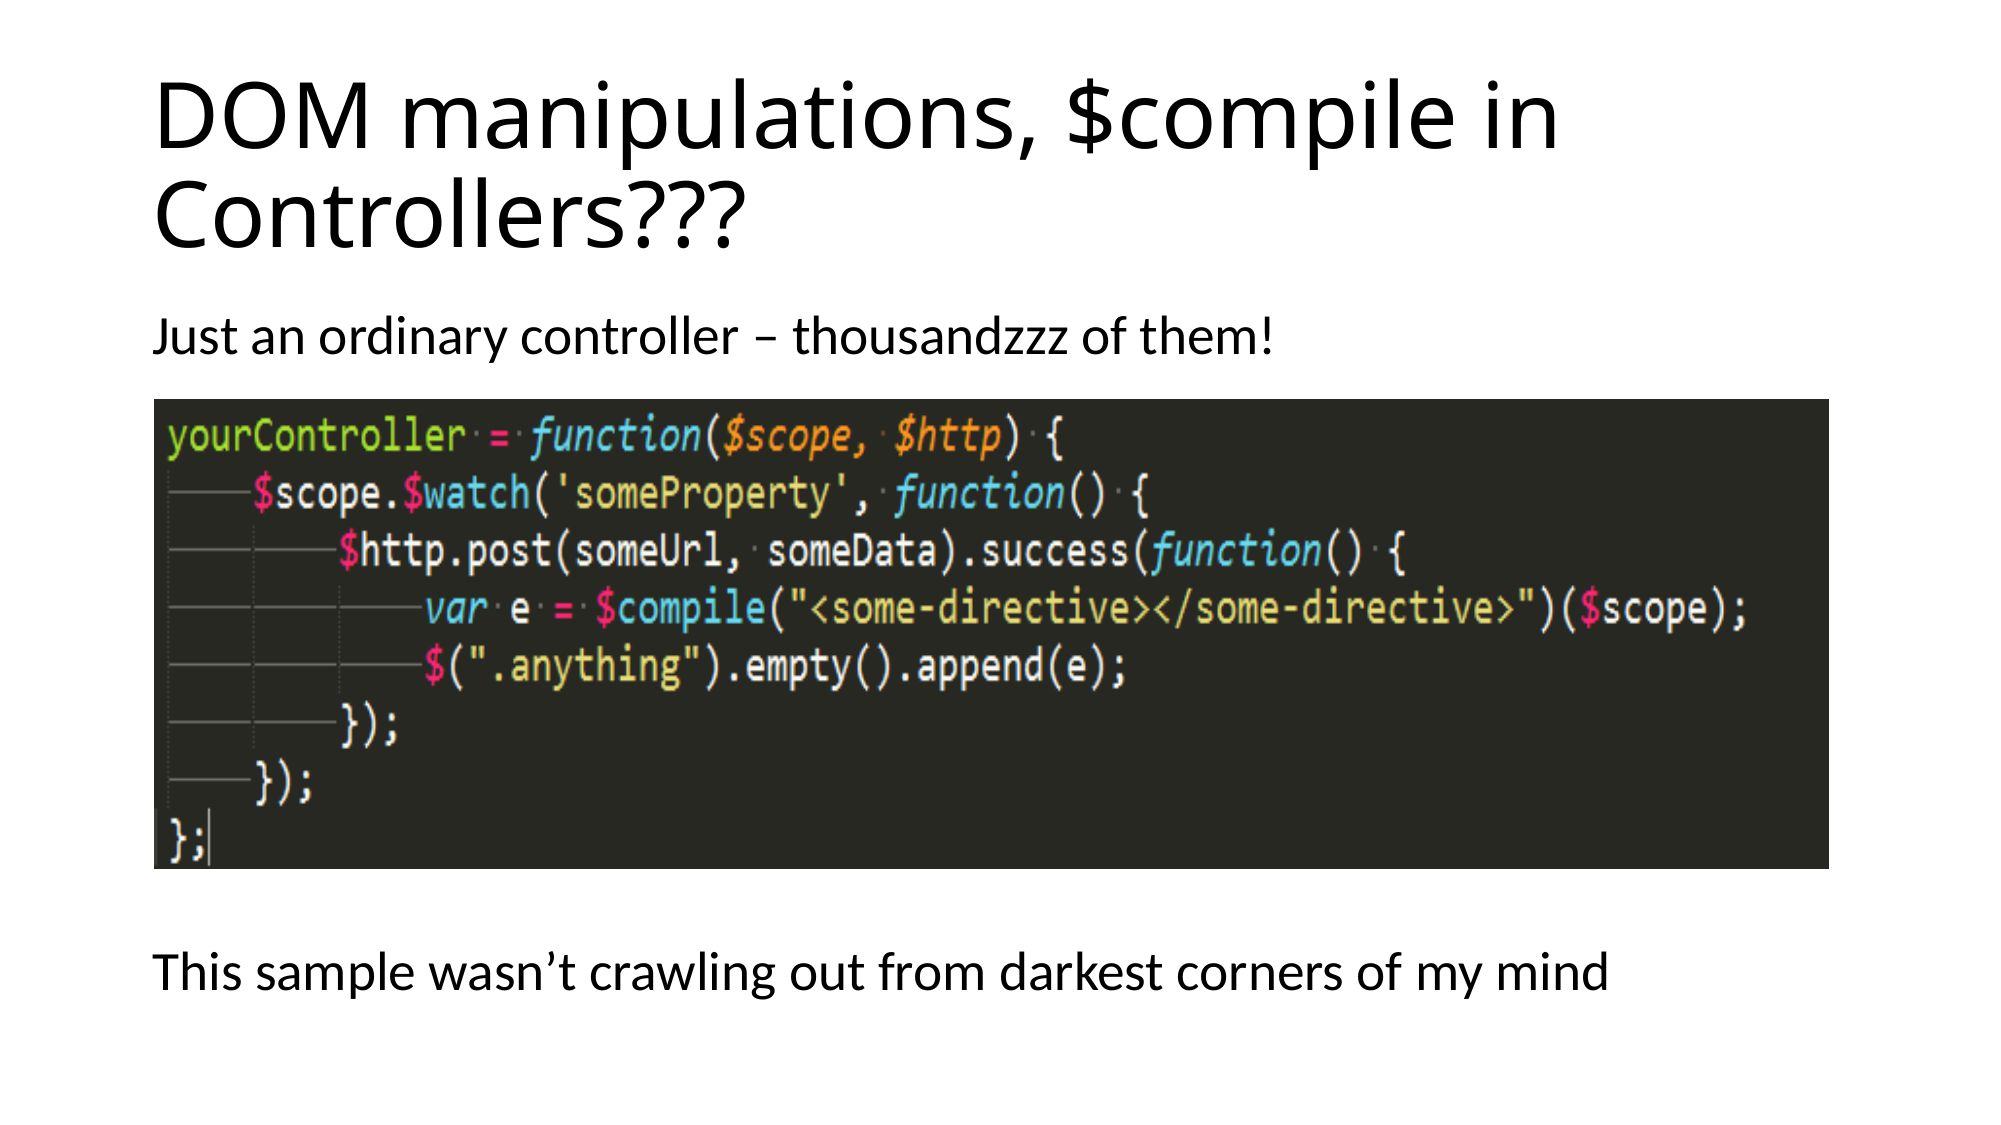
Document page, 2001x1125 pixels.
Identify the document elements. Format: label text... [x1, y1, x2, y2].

title DOM manipulations, $compile in Controllers??? [137, 59, 1863, 278]
picture [154, 399, 1829, 869]
list Just an ordinary controller – thousandzzz of them! This sample wasn’t crawling out from darkest corners of my mind [137, 299, 1863, 1014]
